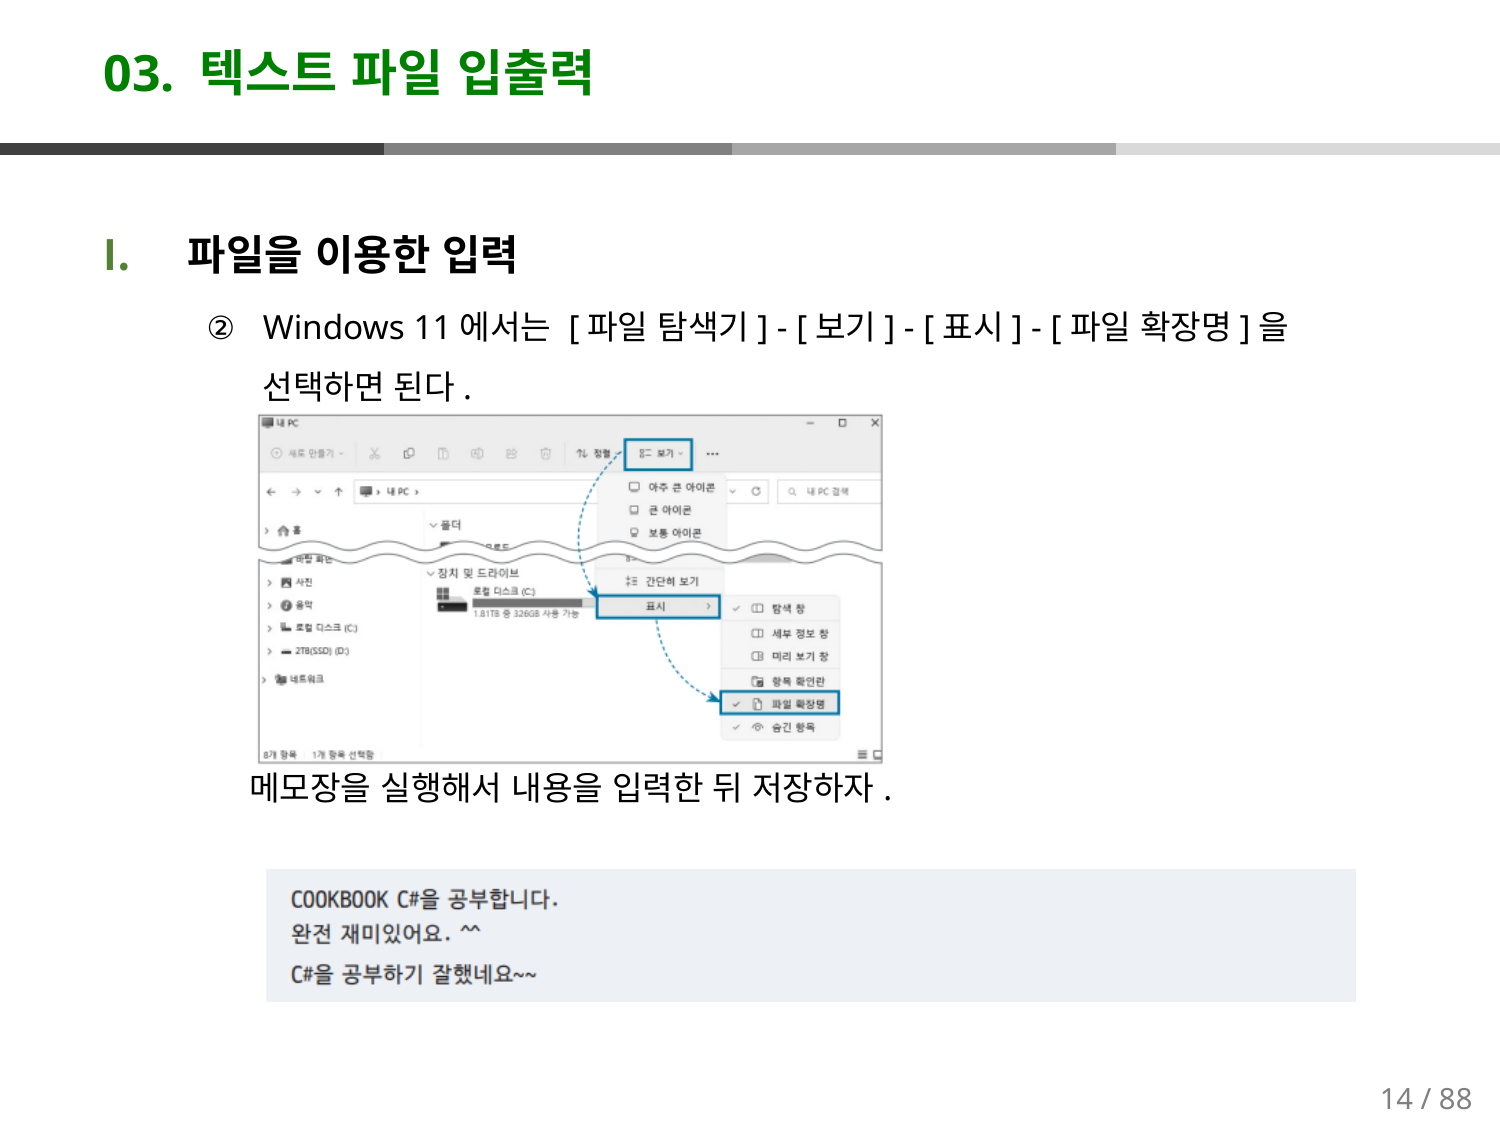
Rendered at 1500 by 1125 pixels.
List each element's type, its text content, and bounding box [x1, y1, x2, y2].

picture [265, 869, 1356, 1002]
picture [253, 408, 887, 767]
title 03. 텍스트 파일 입출력 [88, 30, 1400, 121]
list 파일을 이용한 입력 Windows 11에서는 [파일 탐색기] - [보기] - [표시] - [파일 확장명]을 선택하면 된다. 메모장을 실행해서 내용을 입력한 뒤 저장하자. [88, 196, 1424, 1125]
